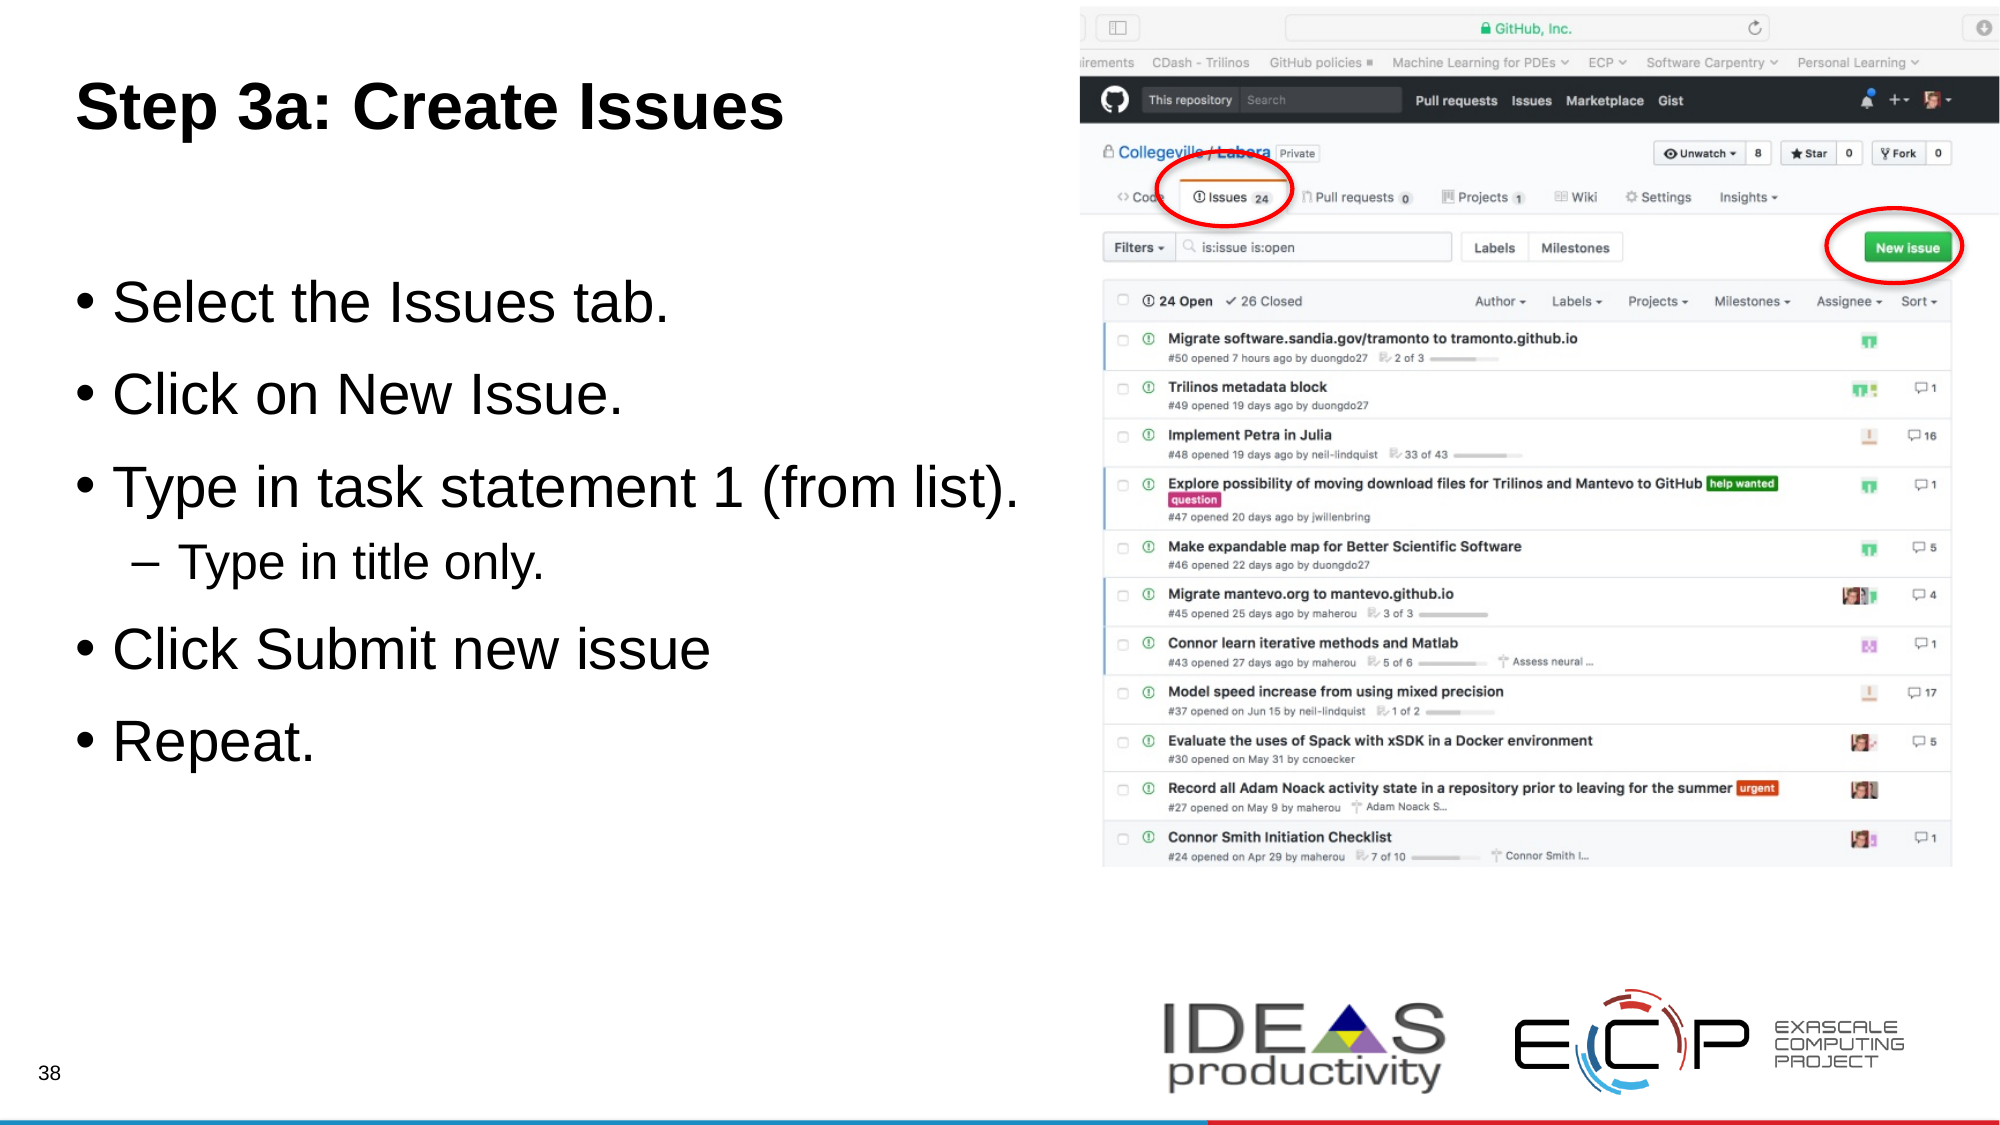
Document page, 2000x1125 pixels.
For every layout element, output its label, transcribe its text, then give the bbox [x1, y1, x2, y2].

picture [1515, 989, 1904, 1095]
picture [1079, 6, 2000, 867]
picture [1152, 995, 1456, 1101]
title Step 3a: Create Issues [59, 67, 1074, 152]
list Select the Issues tab. Click on New Issue. Type in task statement 1 (from list). Type in title only. Click Submit new issue Repeat. [59, 264, 1926, 930]
